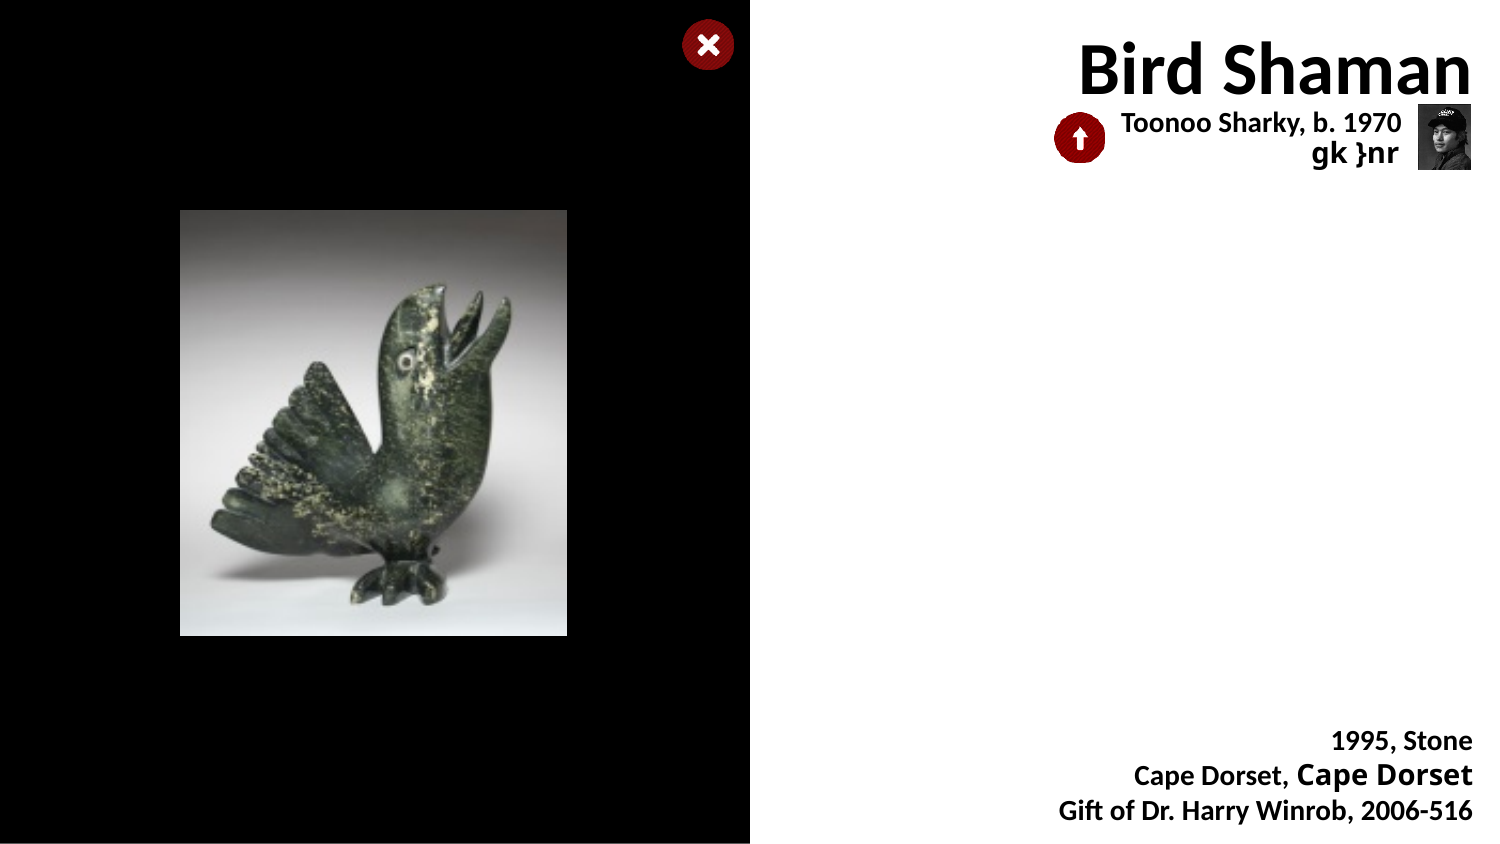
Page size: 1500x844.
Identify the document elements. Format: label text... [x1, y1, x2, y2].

text_box Toonoo Sharky, b. 1970 [1120, 102, 1402, 138]
text_box Bird Shaman [754, 19, 1489, 110]
text_box gk }nr [1311, 133, 1400, 169]
picture [1418, 104, 1471, 170]
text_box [0, 0, 751, 844]
text_box 1995, Stone Cape Dorset, Cape Dorset Gift of Dr. Harry Winrob, 2006-516 [761, 714, 1489, 827]
picture [1053, 111, 1105, 163]
